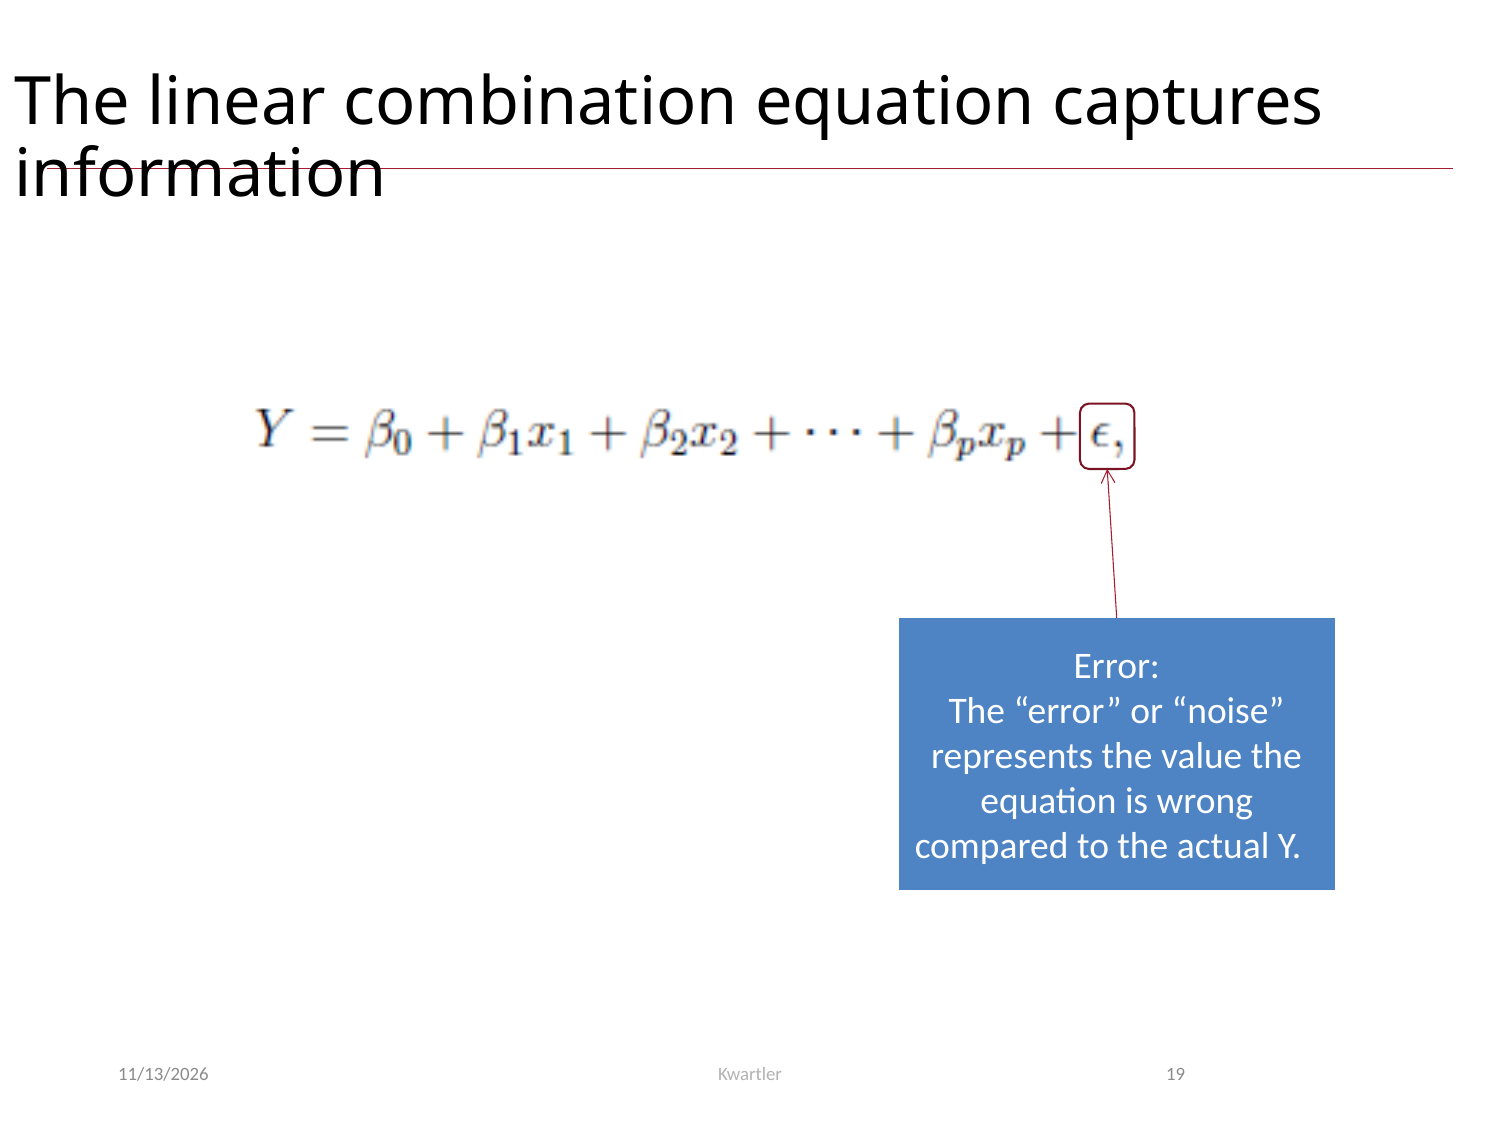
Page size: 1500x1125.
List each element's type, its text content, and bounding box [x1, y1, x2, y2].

footer Kwartler [496, 1042, 1004, 1103]
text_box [1107, 468, 1117, 619]
title The linear combination equation captures information [0, 59, 1500, 157]
text_box Error: The “error” or “noise” represents the value the equation is wrong compared to the actual Y. [899, 618, 1335, 890]
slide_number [103, 1042, 441, 1103]
slide_number 19 [1059, 1042, 1200, 1103]
picture [174, 363, 1201, 502]
